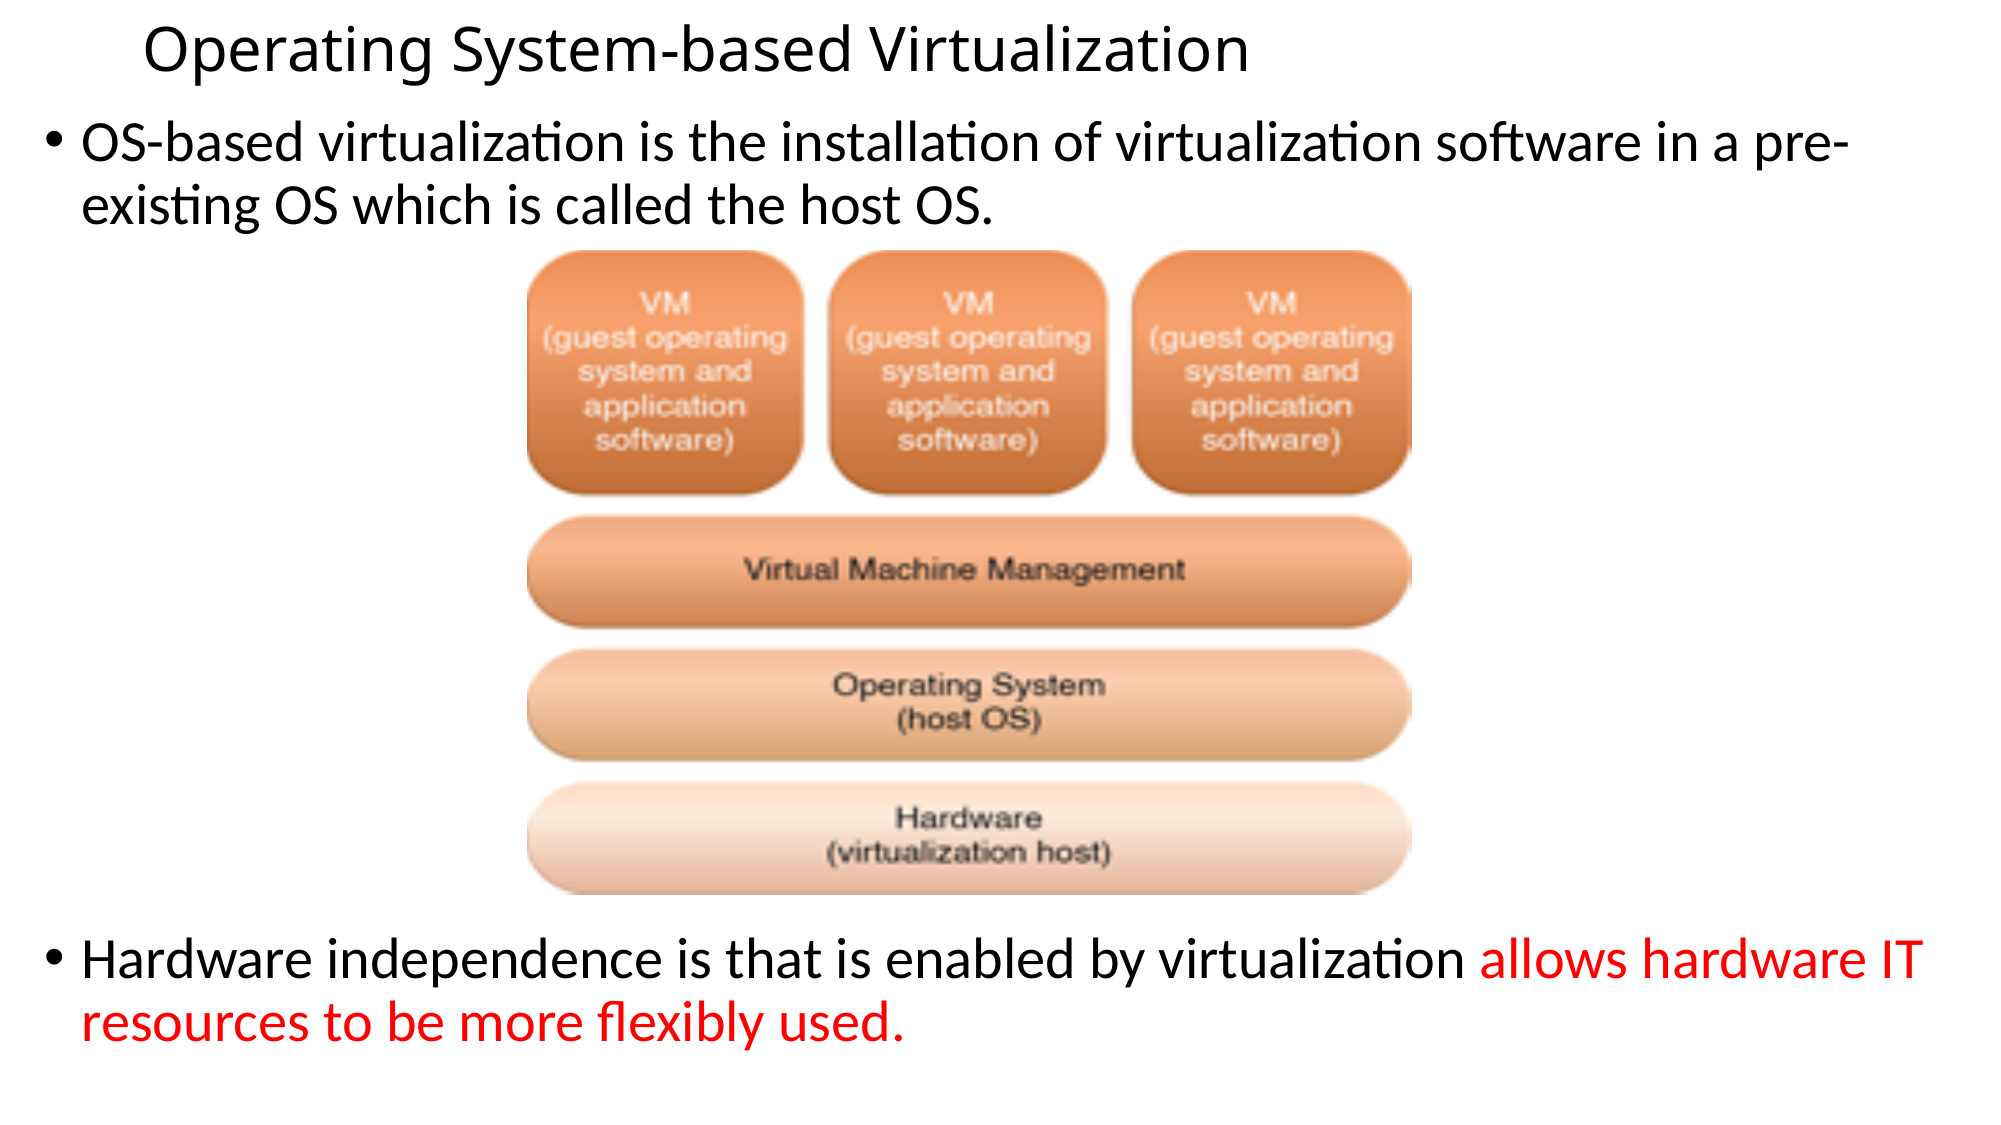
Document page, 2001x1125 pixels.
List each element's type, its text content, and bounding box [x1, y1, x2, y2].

title Operating System-based Virtualization [127, 10, 1853, 92]
picture [527, 250, 1412, 895]
list OS-based virtualization is the installation of virtualization software in a pre-existing OS which is called the host OS. Hardware independence is that is enabled by virtualization allows hardware IT resources to be more flexibly used. [29, 103, 1968, 1115]
